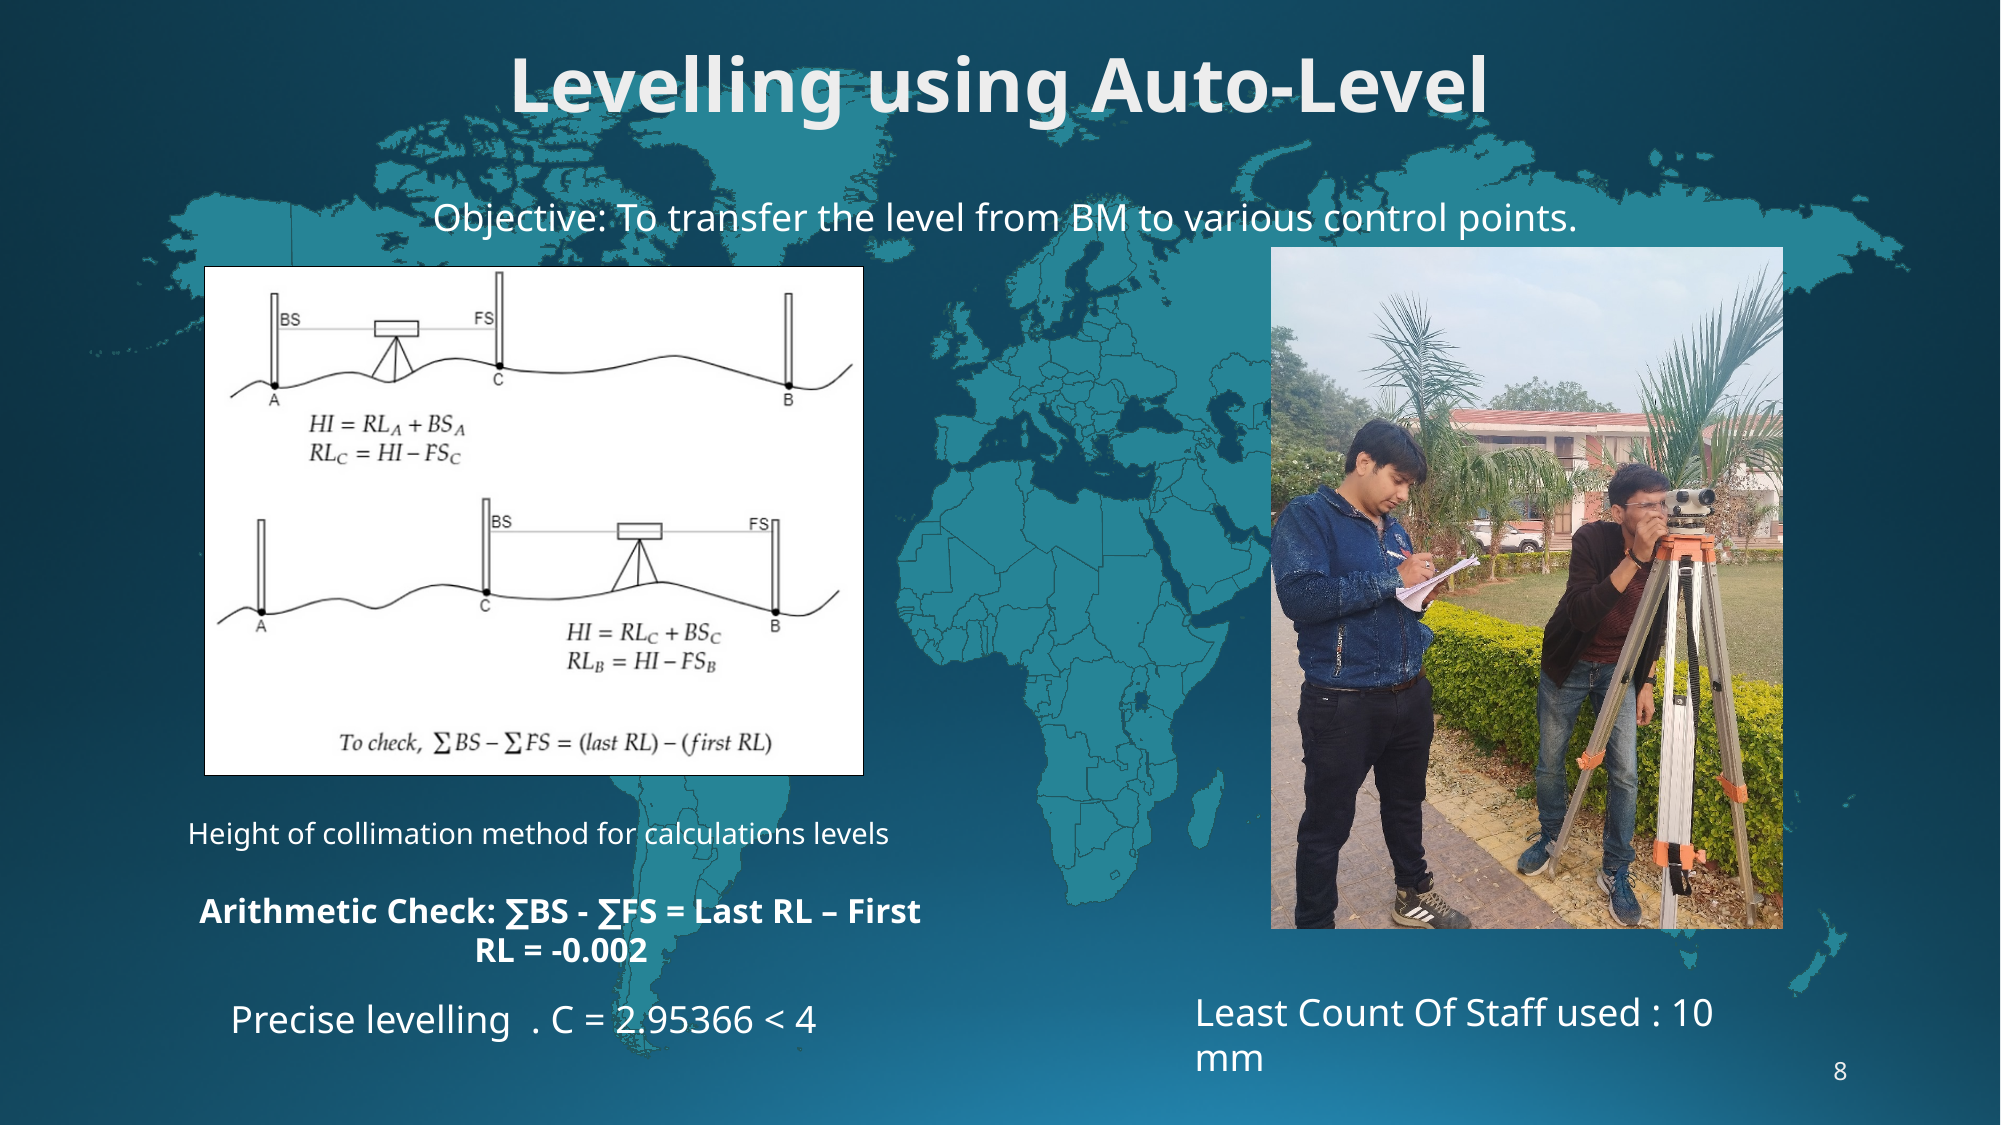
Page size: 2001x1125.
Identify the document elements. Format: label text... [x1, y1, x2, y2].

text_box Height of collimation method for calculations levels [118, 808, 959, 858]
picture [0, 0, 2001, 1125]
slide_number 8 [1412, 1042, 1863, 1103]
text_box Arithmetic Check: ∑BS - ∑FS = Last RL – First RL = -0.002 [163, 874, 959, 938]
text_box Levelling using Auto-Level [5, 39, 1995, 169]
text_box Objective: To transfer the level from BM to various control points. [38, 187, 1973, 247]
text_box Precise levelling . C = 2.95366 < 4 [215, 988, 851, 1049]
text_box Least Count Of Staff used : 10 mm [1179, 982, 1751, 1087]
